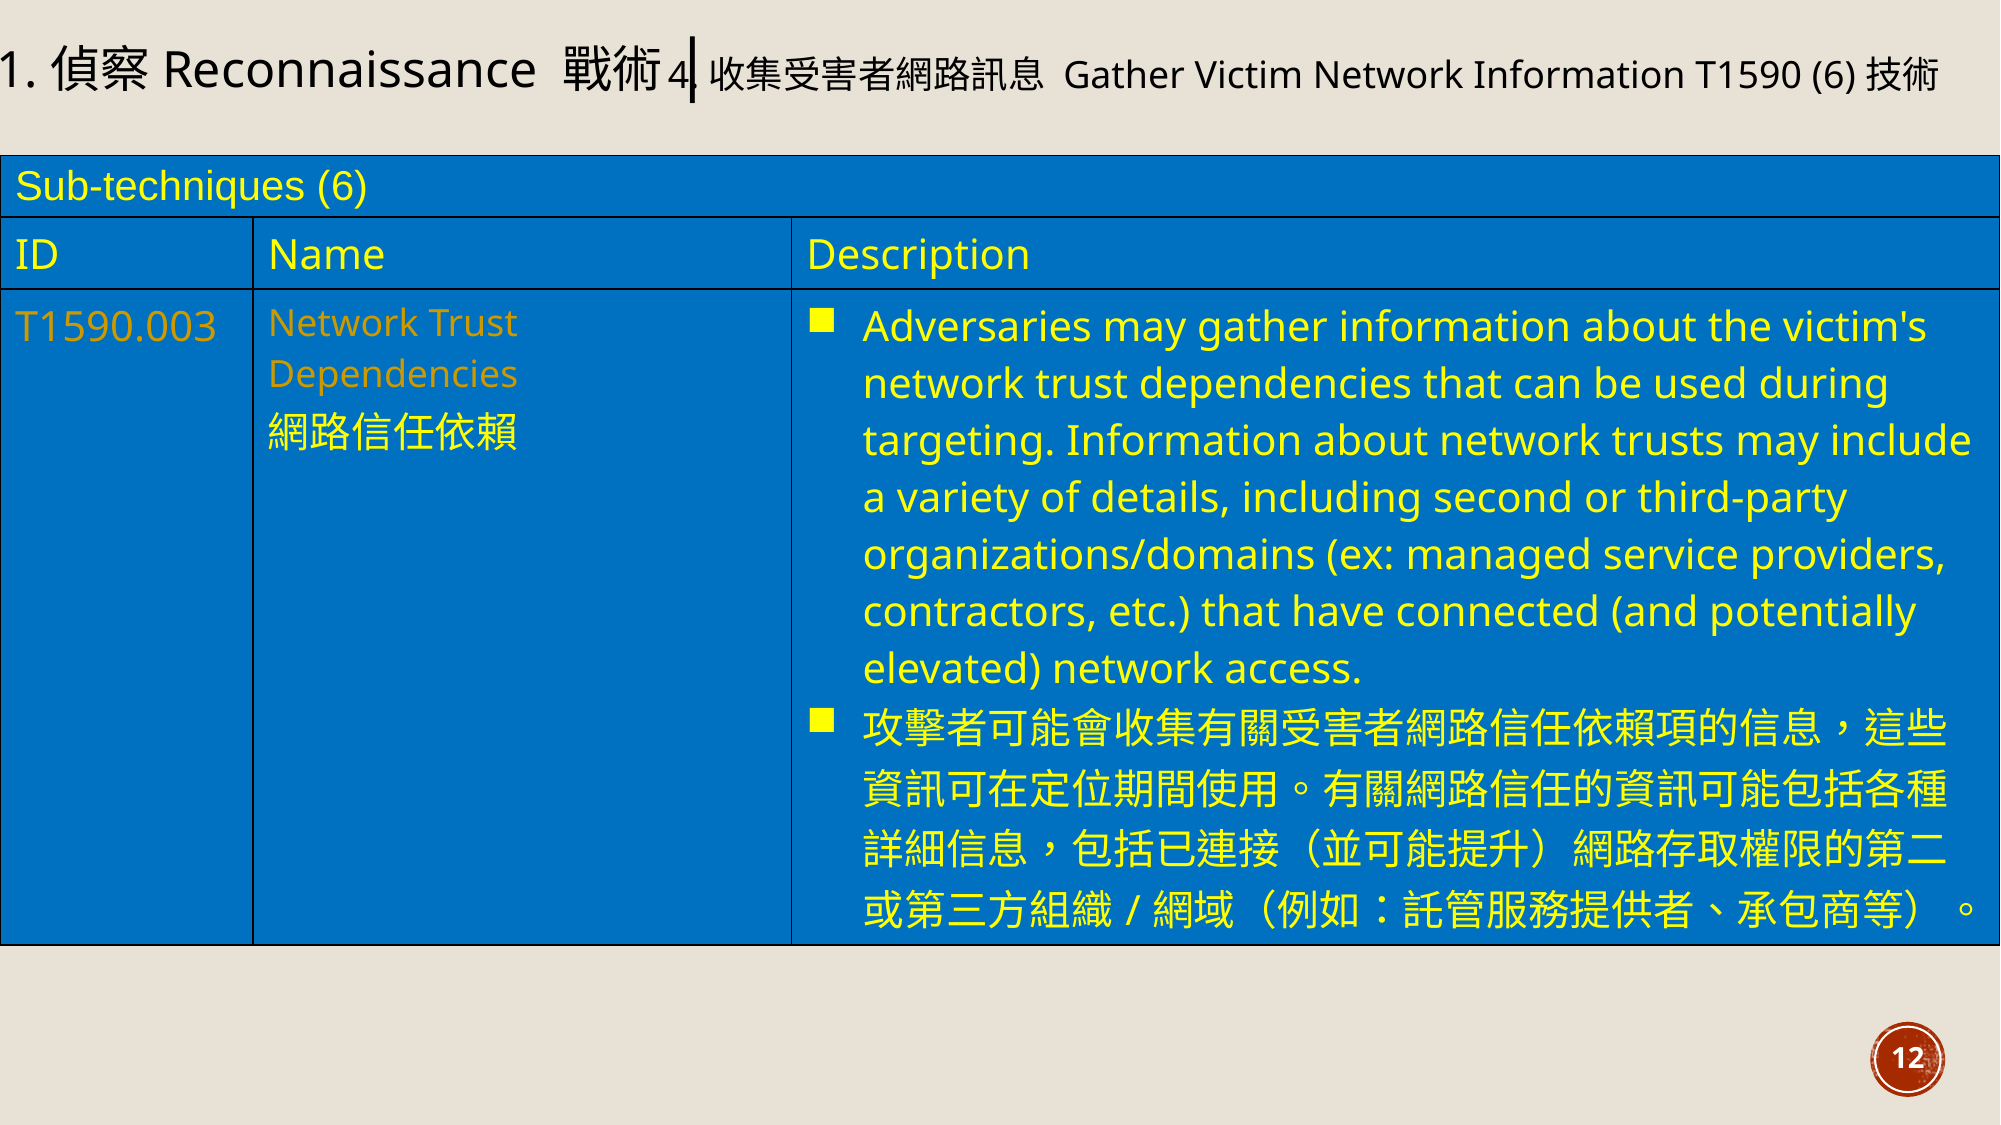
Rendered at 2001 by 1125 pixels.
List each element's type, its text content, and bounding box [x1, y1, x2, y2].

slide_number 12 [1855, 1028, 1961, 1089]
table_cell Name [254, 218, 791, 288]
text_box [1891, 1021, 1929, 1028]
table_cell Network Trust Dependencies 網路信任依賴 [254, 290, 791, 944]
table_header Sub-techniques (6) [1, 156, 1999, 216]
table_cell Adversaries may gather information about the victim's network trust dependencies that can be used during targeting. Information about network trusts may include a variety of details, including second or third-party organizations/domains (ex: managed service providers, contractors, etc.) that have connected (and potentially elevated) network access. 攻擊者可能會收集有關受害者網路信任依賴項的信息，這些資訊可在定位期間使用。有關網路信任的資訊可能包括各種詳細信息，包括已連接（並可能提升）網路存取權限的第二或第三方組織/網域（例如：託管服務提供者、承包商等）。 [792, 290, 1999, 944]
text_box 1.偵察Reconnaissance 戰術| [0, 13, 727, 109]
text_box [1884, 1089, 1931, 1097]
table_cell ID [1, 218, 252, 288]
table_cell T1590.003 [1, 290, 252, 944]
table_cell Description [792, 218, 1999, 288]
text_box 4.收集受害者網路訊息 Gather Victim Network Information T1590 (6)技術 [653, 43, 1956, 103]
